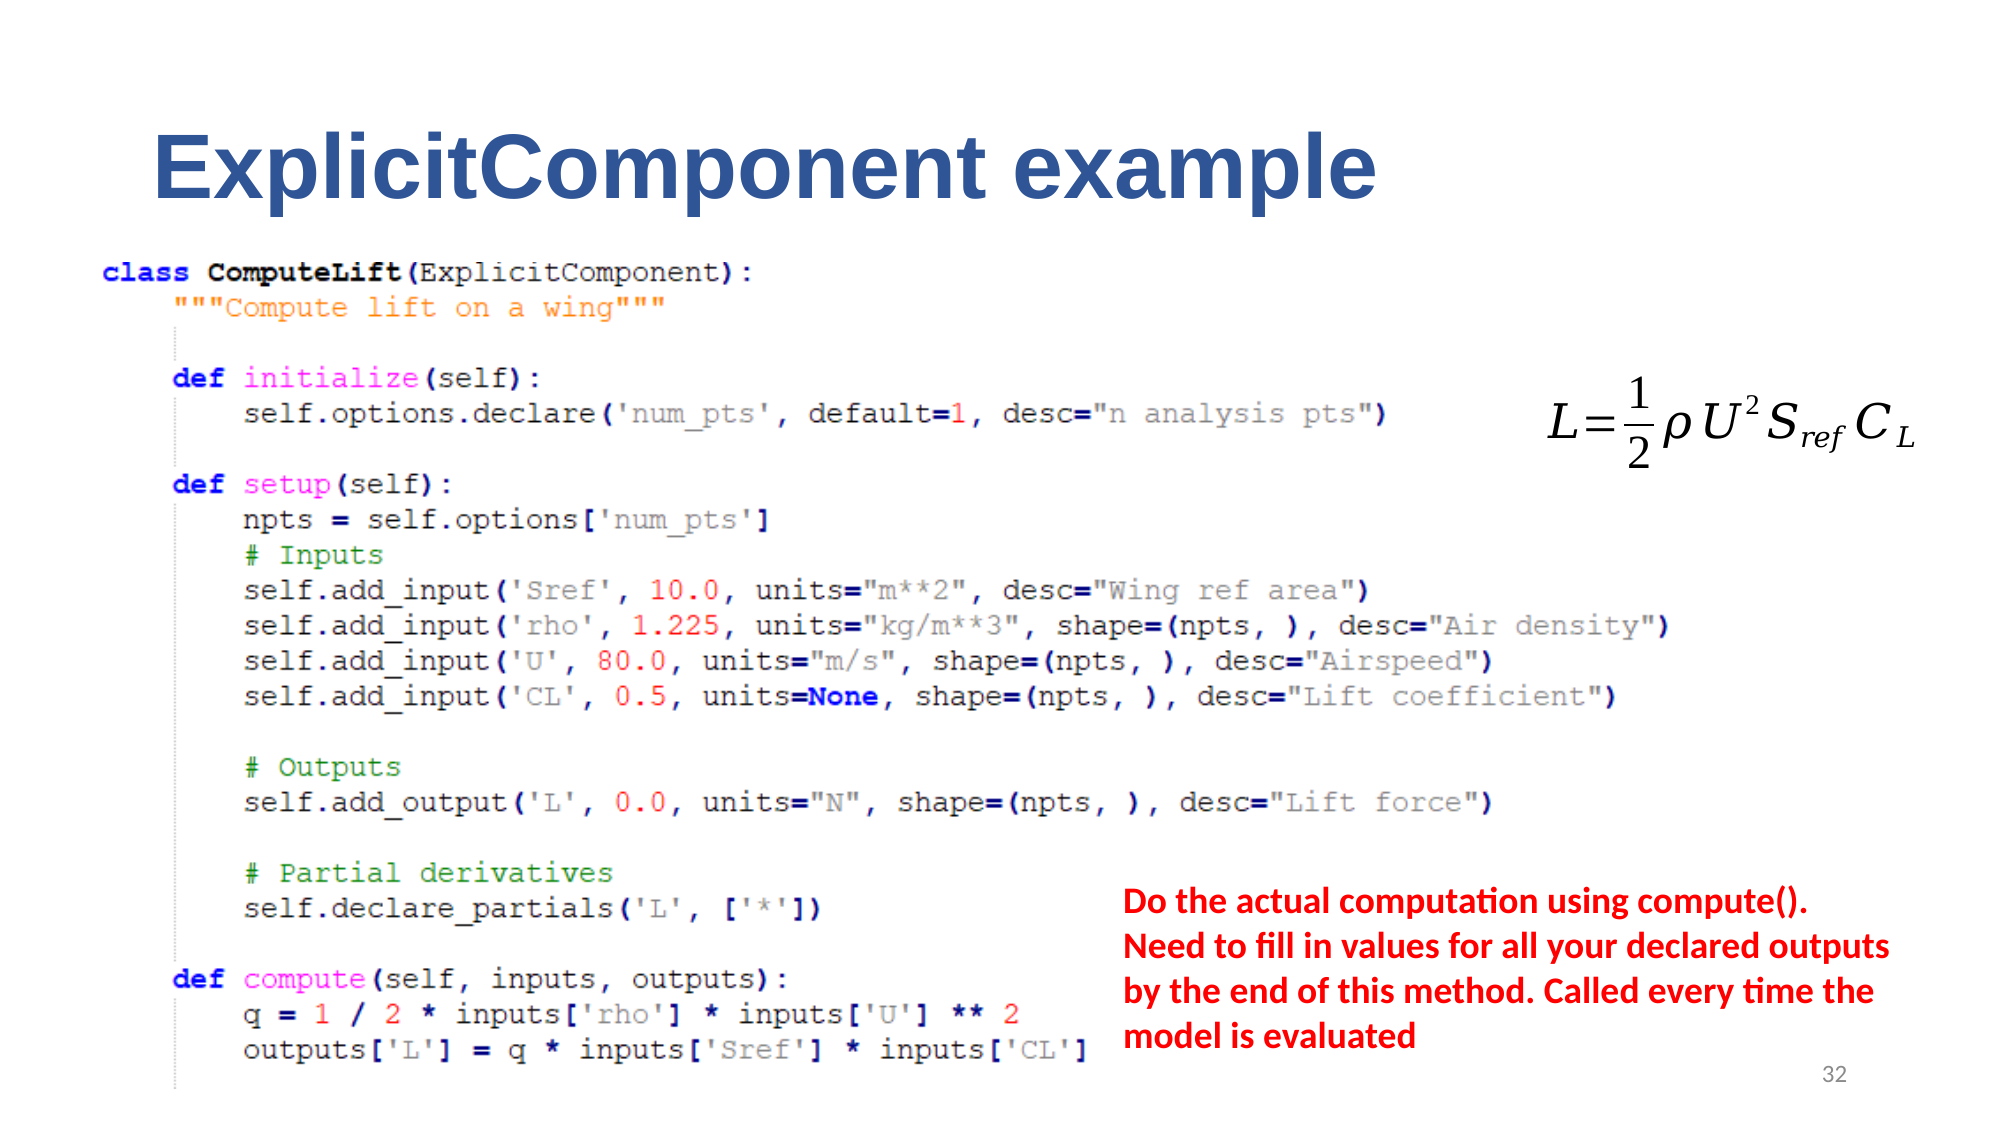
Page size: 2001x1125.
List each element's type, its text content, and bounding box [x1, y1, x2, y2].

title ExplicitComponent example [137, 59, 1863, 278]
text_box Do the actual computation using compute(). Need to fill in values for all your declared outputs by the end of this method. Called every time the model is evaluated [1733, 868, 1916, 1063]
picture [102, 262, 1733, 1090]
slide_number 32 [1412, 1042, 1863, 1103]
